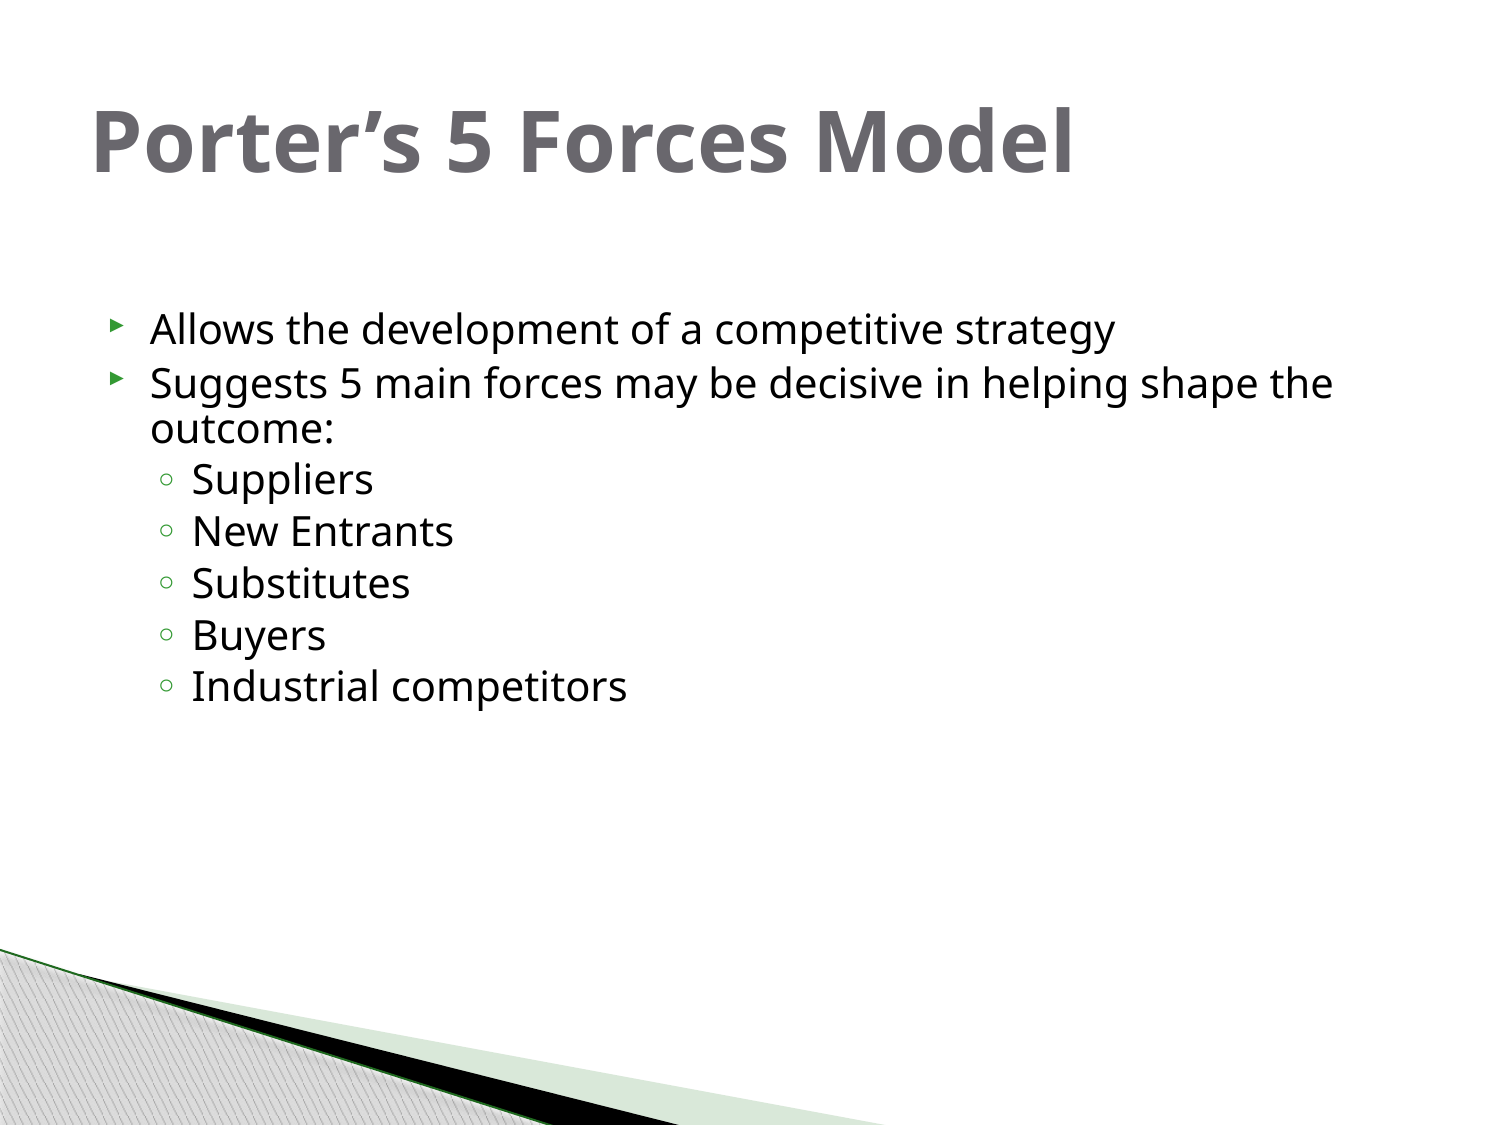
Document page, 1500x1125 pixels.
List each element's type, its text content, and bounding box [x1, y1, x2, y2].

title Porter’s 5 Forces Model [75, 45, 1425, 233]
list Allows the development of a competitive strategy Suggests 5 main forces may be decisive in helping shape the outcome: Suppliers New Entrants Substitutes Buyers Industrial competitors [75, 243, 1425, 986]
